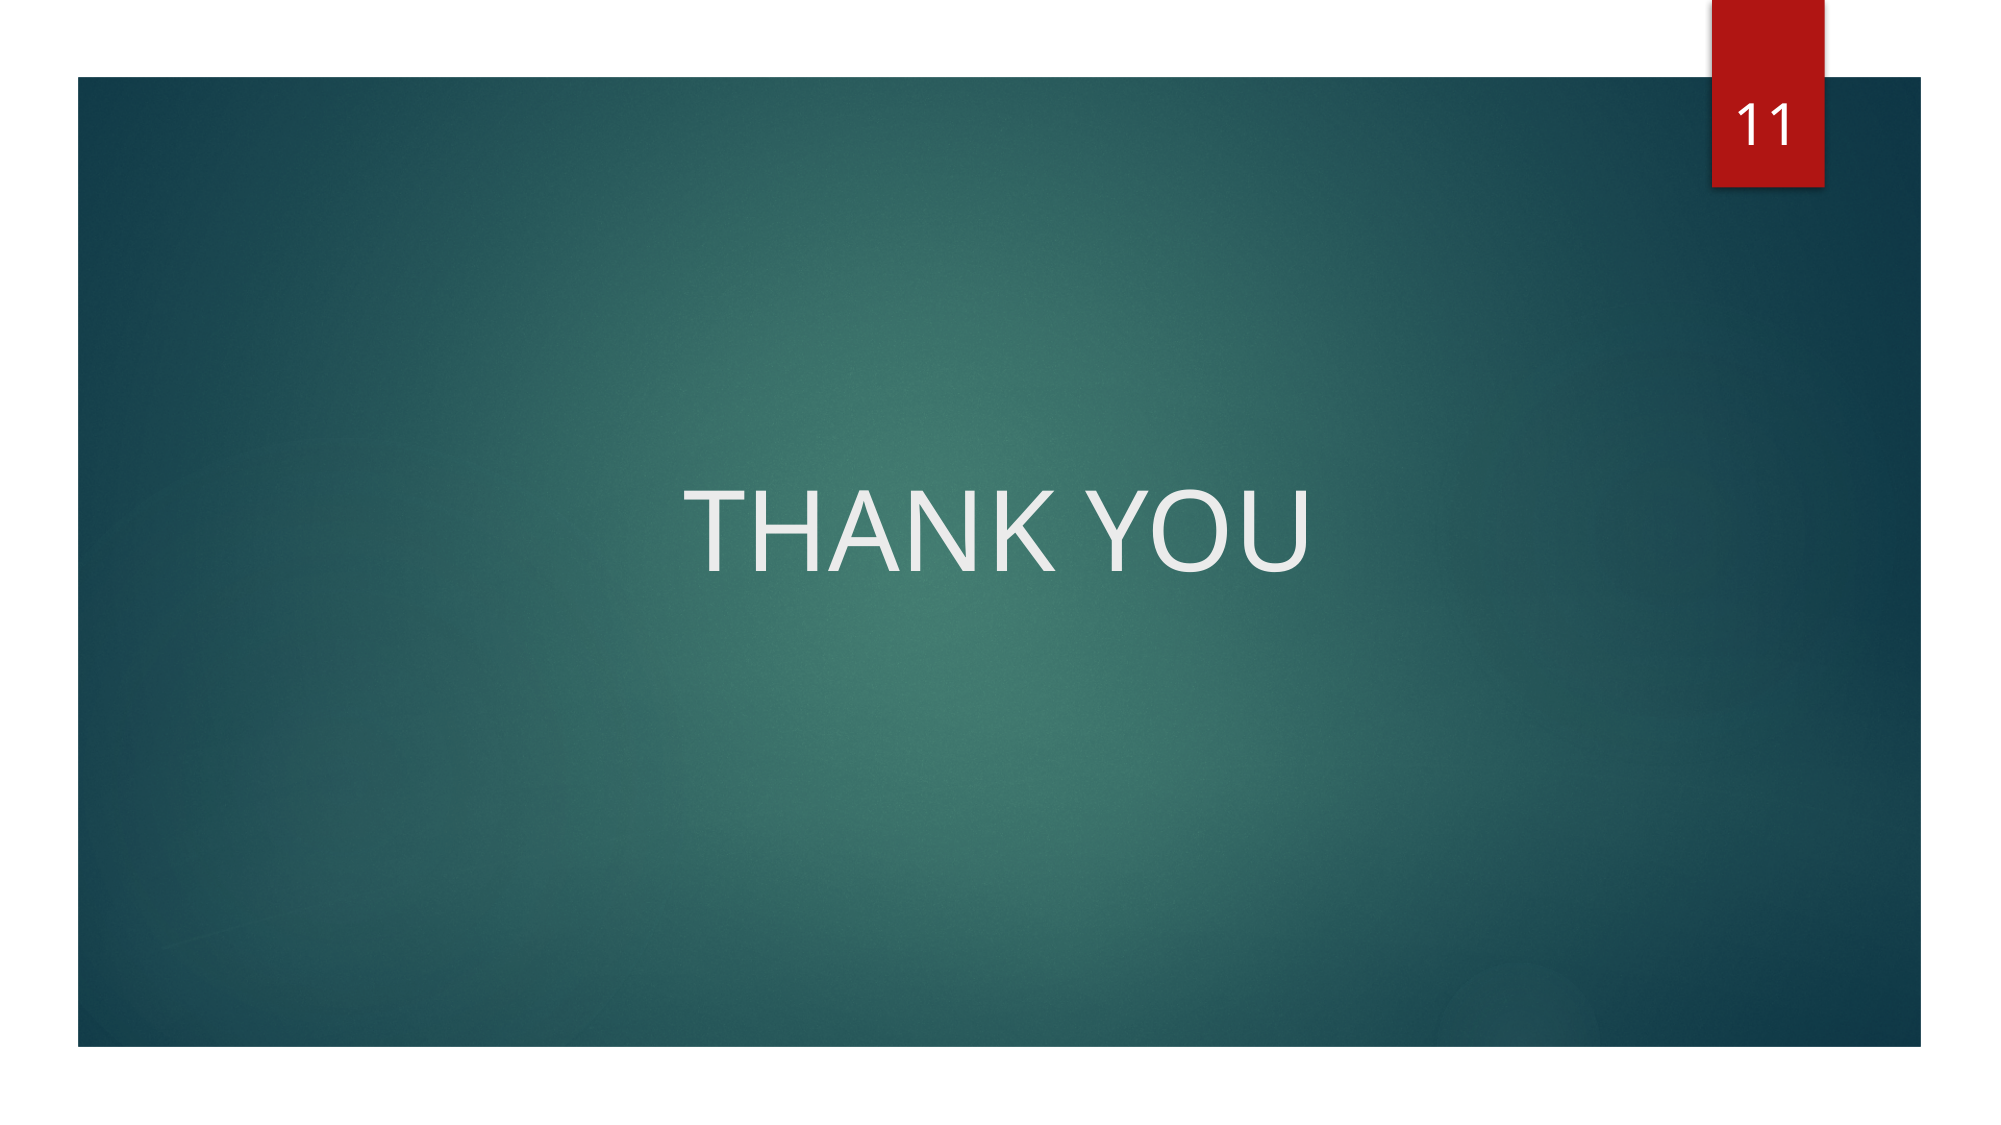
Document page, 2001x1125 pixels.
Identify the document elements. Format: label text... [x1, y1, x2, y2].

title THANK YOU [276, 162, 1724, 602]
slide_number 11 [1698, 48, 1836, 174]
